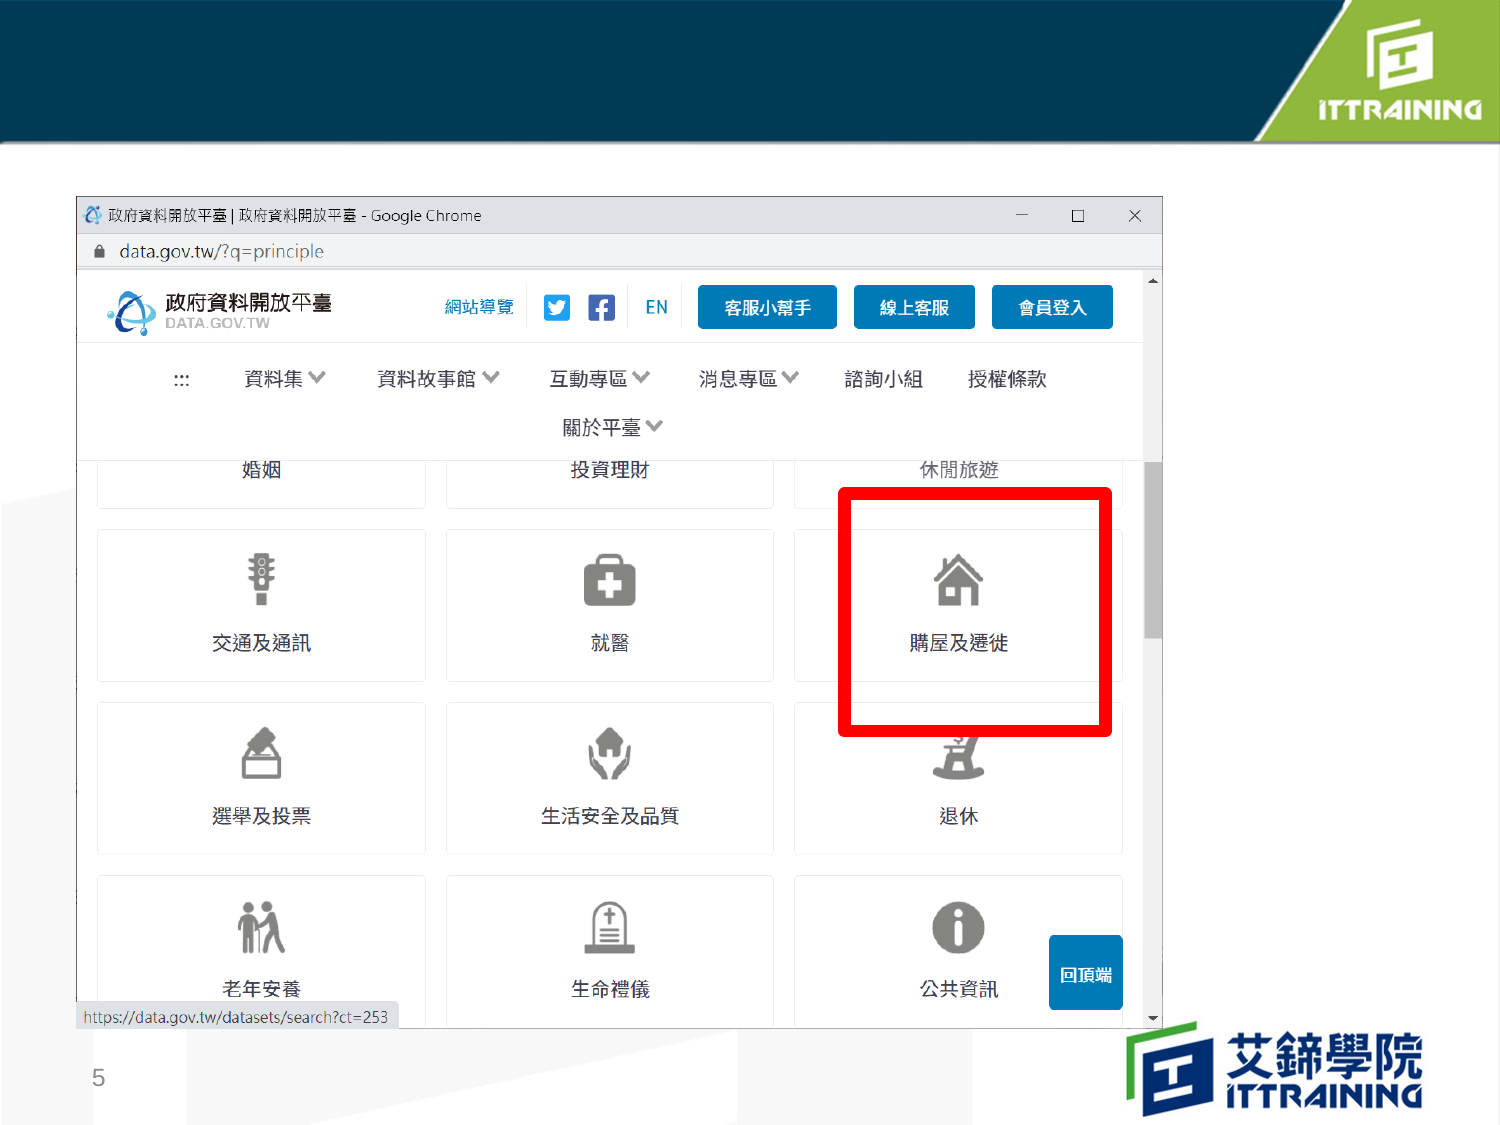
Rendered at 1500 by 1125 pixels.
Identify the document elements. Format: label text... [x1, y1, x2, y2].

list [76, 196, 1164, 1029]
picture [0, 0, 1500, 1125]
slide_number 5 [76, 1046, 427, 1106]
